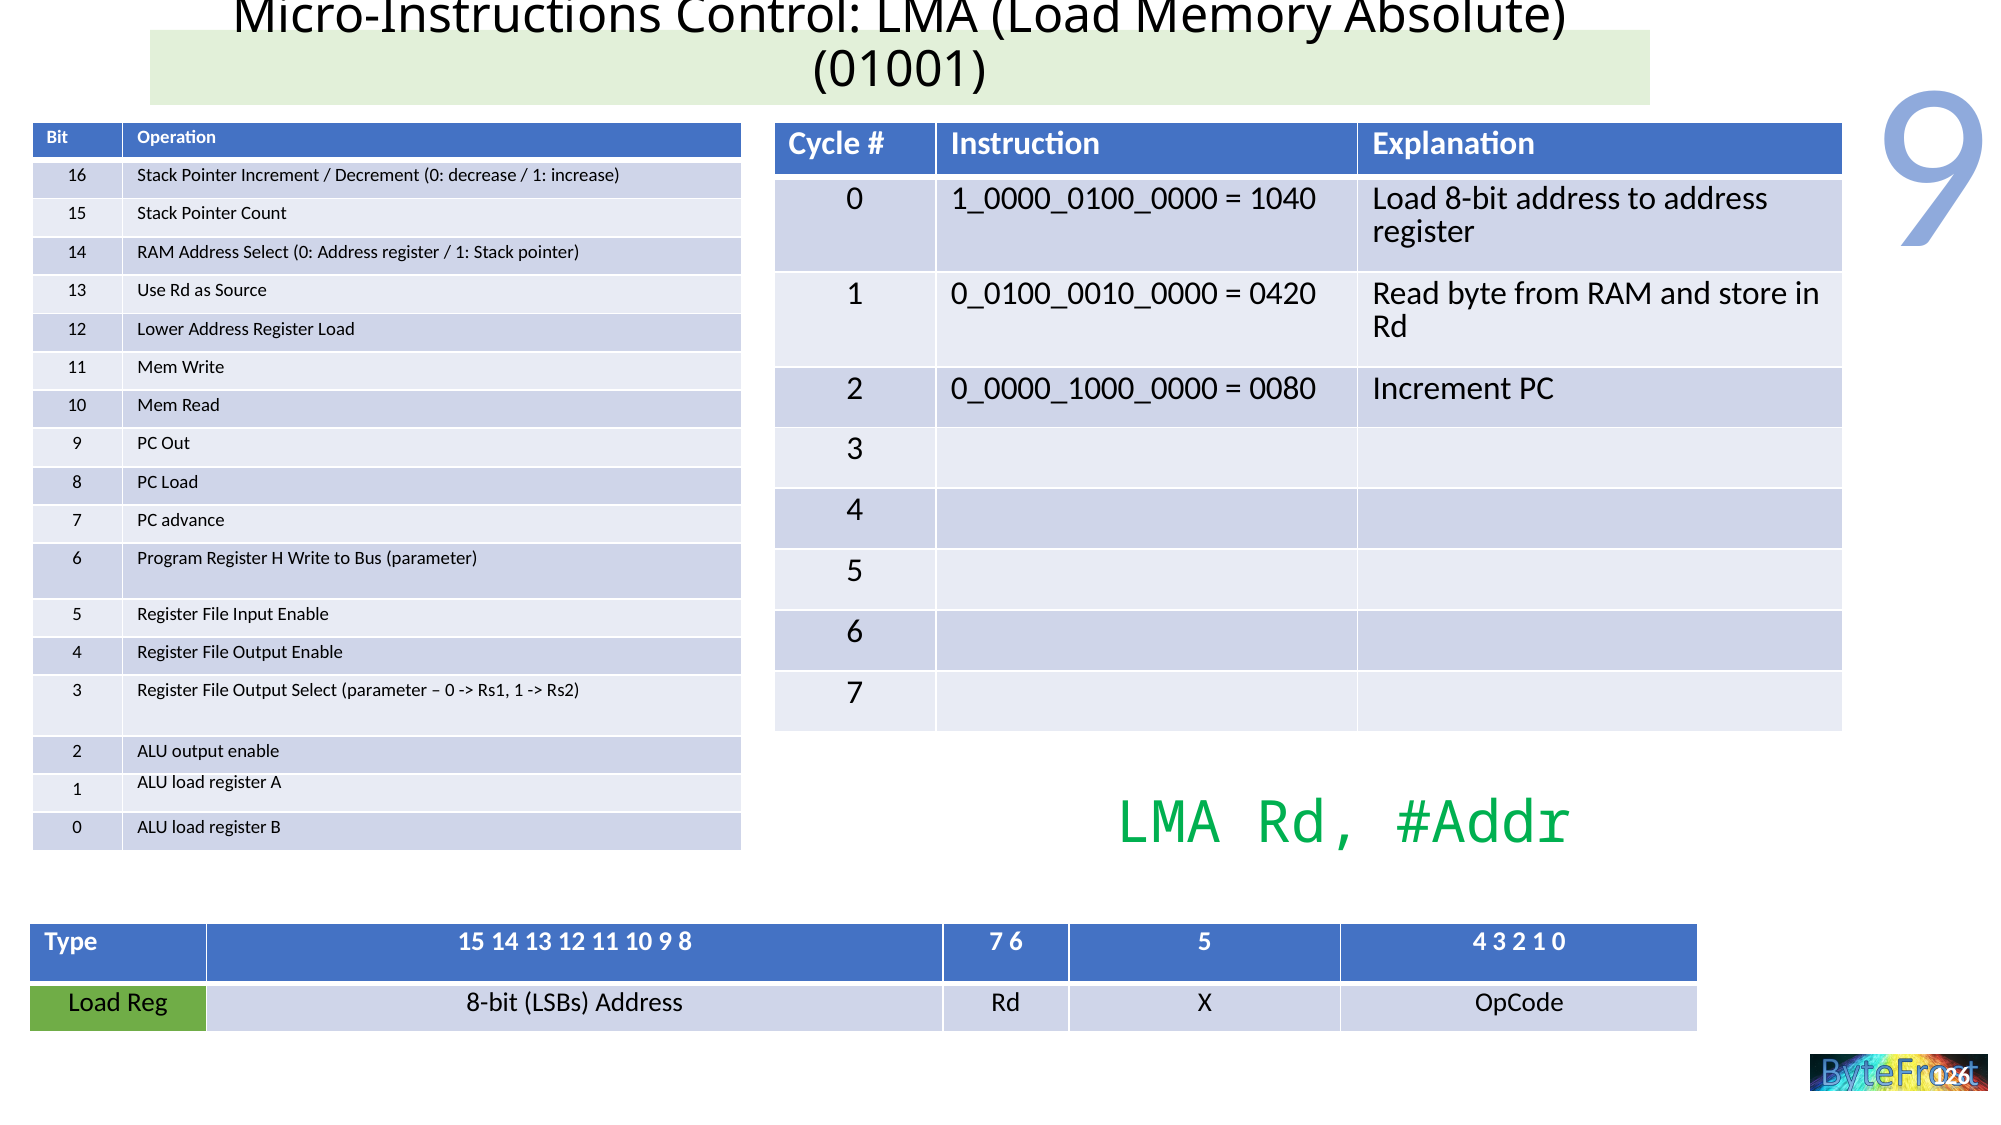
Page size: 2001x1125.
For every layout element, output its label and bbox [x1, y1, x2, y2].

table_cell [1358, 180, 1842, 271]
table_cell [123, 544, 741, 598]
table_cell [123, 638, 741, 674]
table_cell [33, 506, 122, 542]
table_cell [33, 638, 122, 674]
table_cell [33, 676, 122, 735]
text_box [1066, 776, 1587, 862]
table_cell [775, 273, 935, 366]
table_cell [123, 506, 741, 542]
table_cell [123, 276, 741, 313]
table_header [937, 123, 1357, 174]
title [150, 29, 1650, 105]
table_cell [775, 180, 935, 271]
table_cell [937, 611, 1357, 670]
table_cell [123, 676, 741, 735]
table_cell [937, 273, 1357, 366]
table_cell [33, 276, 122, 313]
table_cell [33, 163, 122, 198]
table_header [1358, 123, 1842, 174]
table_header [123, 123, 741, 157]
table_cell [1341, 986, 1697, 1031]
table_cell [123, 314, 741, 351]
table_cell [937, 672, 1357, 731]
table_header [207, 924, 942, 981]
table_cell [33, 199, 122, 236]
table_cell [30, 986, 206, 1031]
table_cell [1070, 986, 1340, 1031]
table_cell [937, 550, 1357, 609]
table_cell [937, 428, 1357, 487]
table_cell [207, 986, 942, 1031]
table_header [1341, 924, 1697, 981]
table_cell [33, 813, 122, 850]
text_box [1855, 0, 2000, 303]
table_cell [1358, 368, 1842, 427]
table_cell [33, 353, 122, 389]
table_cell [775, 368, 935, 427]
table_cell [123, 600, 741, 636]
table_header [1070, 924, 1340, 981]
table_cell [775, 672, 935, 731]
text_box [1535, 1044, 1986, 1105]
table_cell [775, 550, 935, 609]
table_cell [1358, 611, 1842, 670]
table_cell [33, 314, 122, 351]
table_cell [33, 737, 122, 773]
table_cell [33, 468, 122, 504]
table_cell [1358, 428, 1842, 487]
table_cell [1358, 489, 1842, 548]
table_cell [123, 353, 741, 389]
picture [1810, 1054, 1988, 1091]
table_cell [33, 600, 122, 636]
table_header [775, 123, 935, 174]
table_cell [937, 180, 1357, 271]
table_cell [123, 813, 741, 850]
table_cell [775, 489, 935, 548]
table_cell [1358, 672, 1842, 731]
table_cell [33, 429, 122, 466]
table_cell [1358, 273, 1842, 366]
table_cell [123, 391, 741, 427]
table_cell [937, 489, 1357, 548]
table_cell [123, 737, 741, 773]
table_cell [123, 429, 741, 466]
table_header [944, 924, 1068, 981]
table_header [33, 123, 122, 157]
table_cell [123, 238, 741, 274]
table_cell [937, 368, 1357, 427]
table_header [30, 924, 206, 981]
table_cell [123, 468, 741, 504]
table_cell [1358, 550, 1842, 609]
table_cell [33, 775, 122, 811]
table_cell [123, 775, 741, 811]
table_cell [33, 238, 122, 274]
table_cell [123, 163, 741, 198]
table_cell [123, 199, 741, 236]
table_cell [775, 611, 935, 670]
table_cell [33, 391, 122, 427]
table_cell [33, 544, 122, 598]
table_cell [775, 428, 935, 487]
table_cell [944, 986, 1068, 1031]
